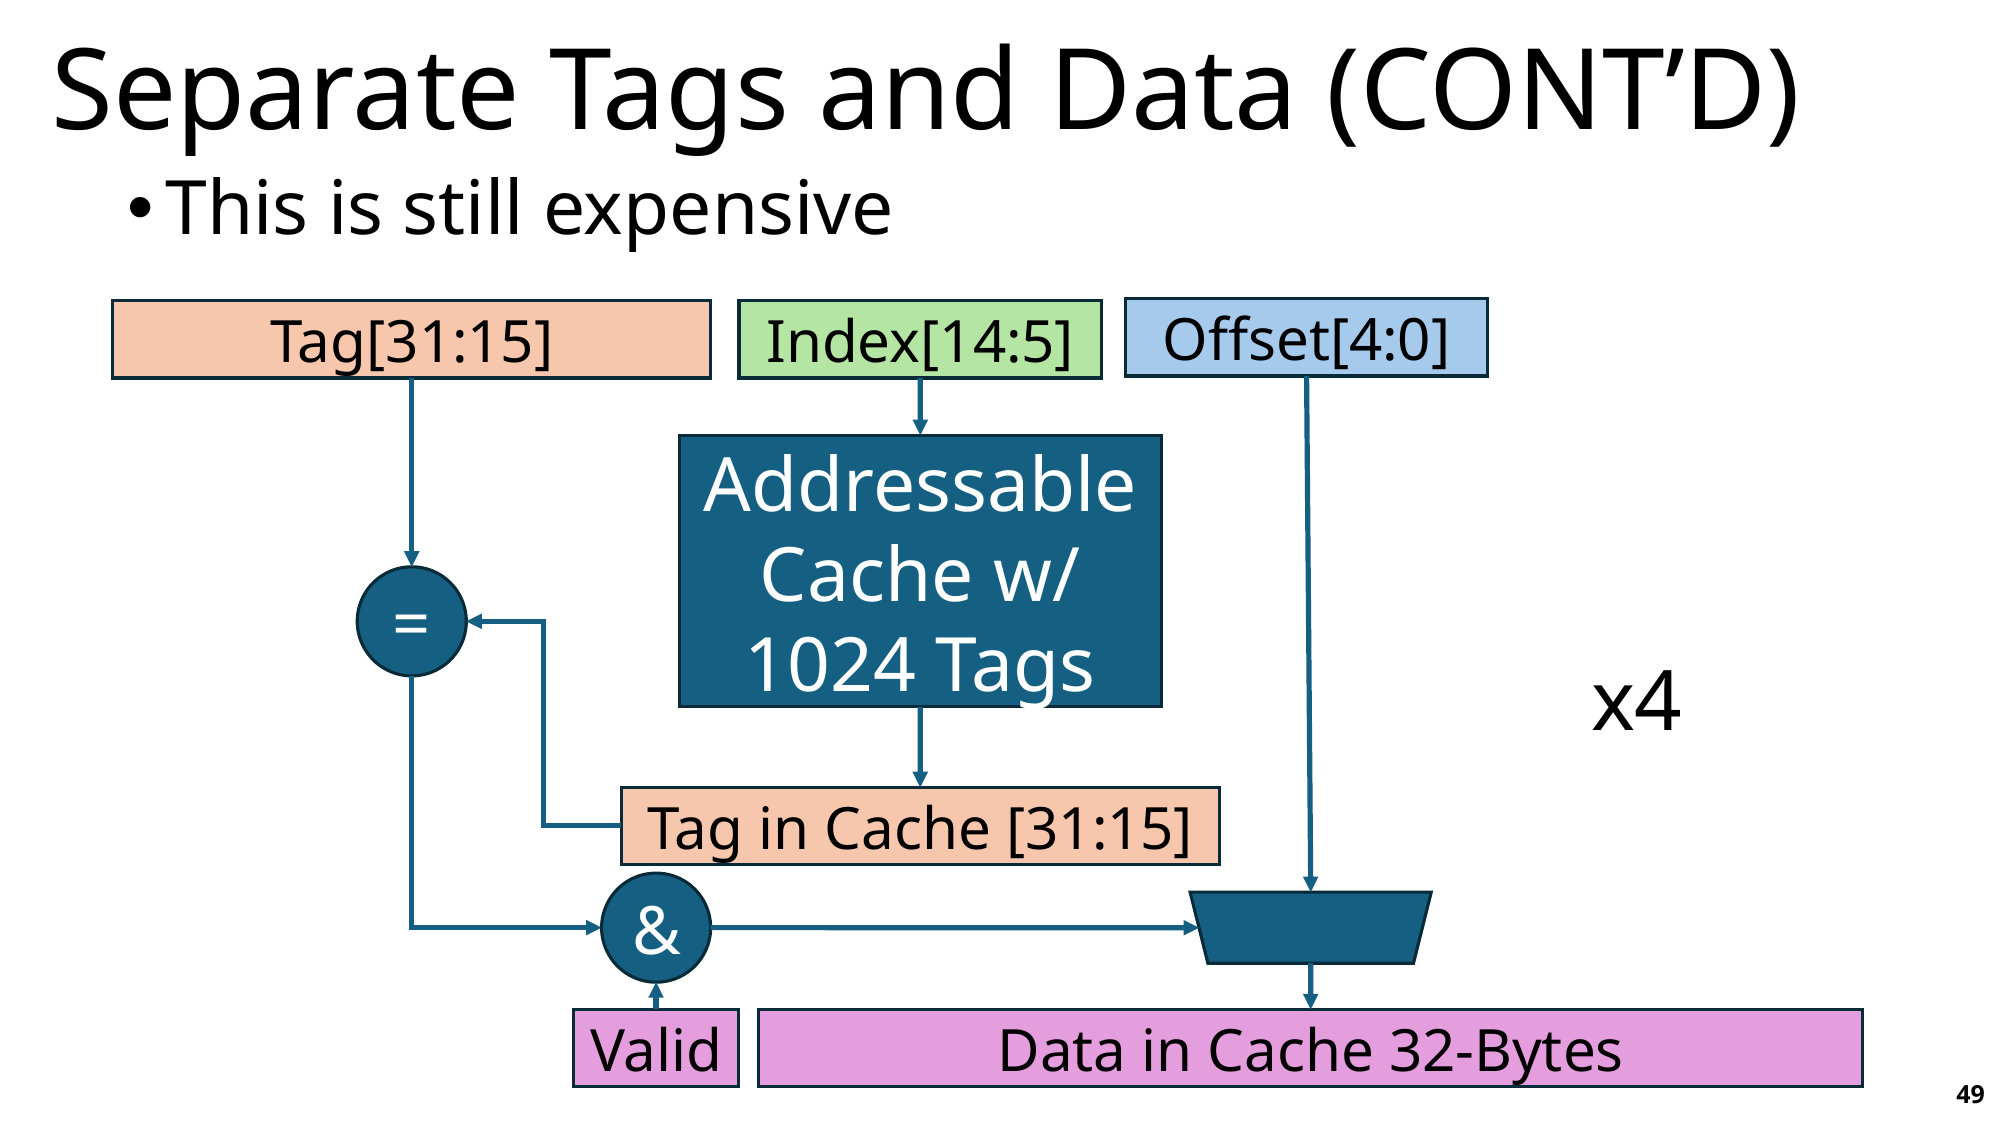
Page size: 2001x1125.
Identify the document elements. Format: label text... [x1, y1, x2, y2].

text_box Tag[31:15] [111, 299, 712, 380]
title Separate Tags and Data (CONT’D) [36, 7, 1953, 179]
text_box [380, 706, 634, 898]
text_box Index[14:5] [737, 299, 1103, 380]
text_box Tag in Cache [31:15] [634, 786, 1221, 866]
text_box x4 [1576, 640, 1698, 755]
text_box = [355, 565, 468, 678]
list This is still expensive [112, 162, 1920, 343]
slide_number 49 [1550, 1065, 2000, 1125]
text_box Valid [572, 1008, 740, 1088]
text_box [1306, 375, 1312, 893]
text_box [1188, 890, 1434, 965]
text_box Data in Cache 32-Bytes [757, 1008, 1864, 1088]
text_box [465, 620, 622, 706]
text_box & [600, 871, 713, 984]
text_box Addressable Cache w/ 1024 Tags [678, 434, 1163, 708]
text_box Offset[4:0] [1124, 297, 1489, 378]
